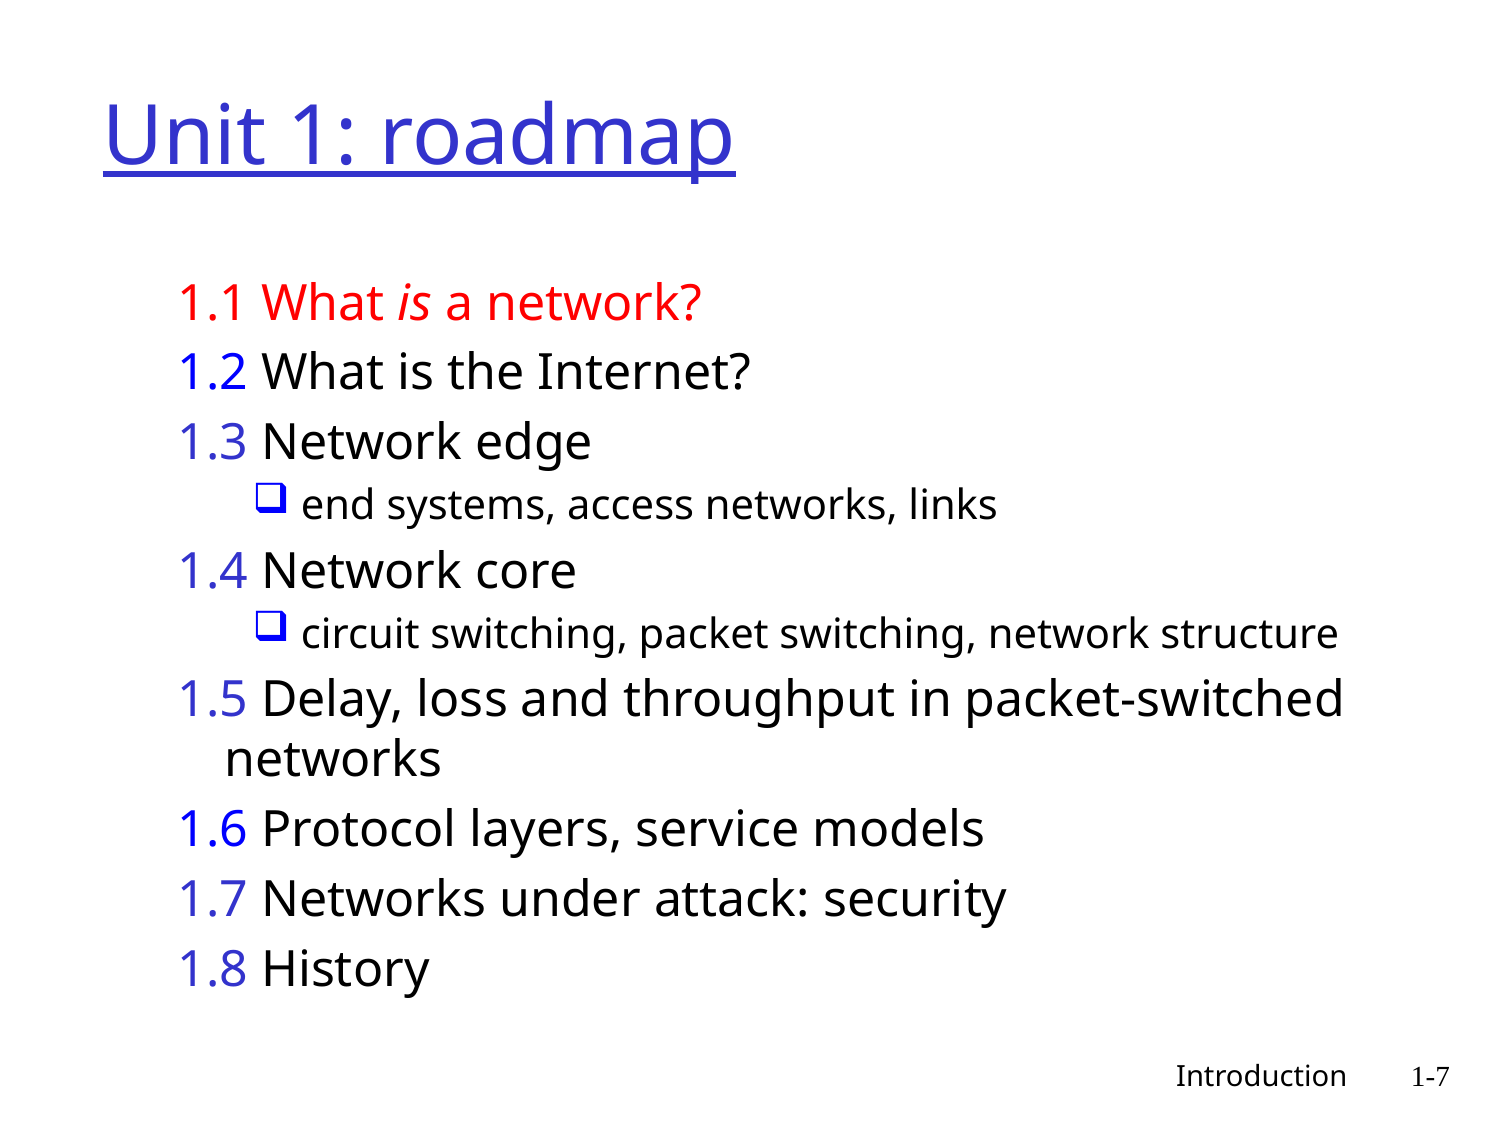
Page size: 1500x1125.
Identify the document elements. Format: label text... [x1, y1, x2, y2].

list 1.1 What is a network? 1.2 What is the Internet? 1.3 Network edge end systems, access networks, links 1.4 Network core circuit switching, packet switching, network structure 1.5 Delay, loss and throughput in packet-switched networks 1.6 Protocol layers, service models 1.7 Networks under attack: security 1.8 History [87, 262, 1435, 1026]
footer Introduction [887, 1049, 1362, 1125]
slide_number 1-7 [1362, 1049, 1466, 1125]
title Unit 1: roadmap [87, 37, 1363, 226]
